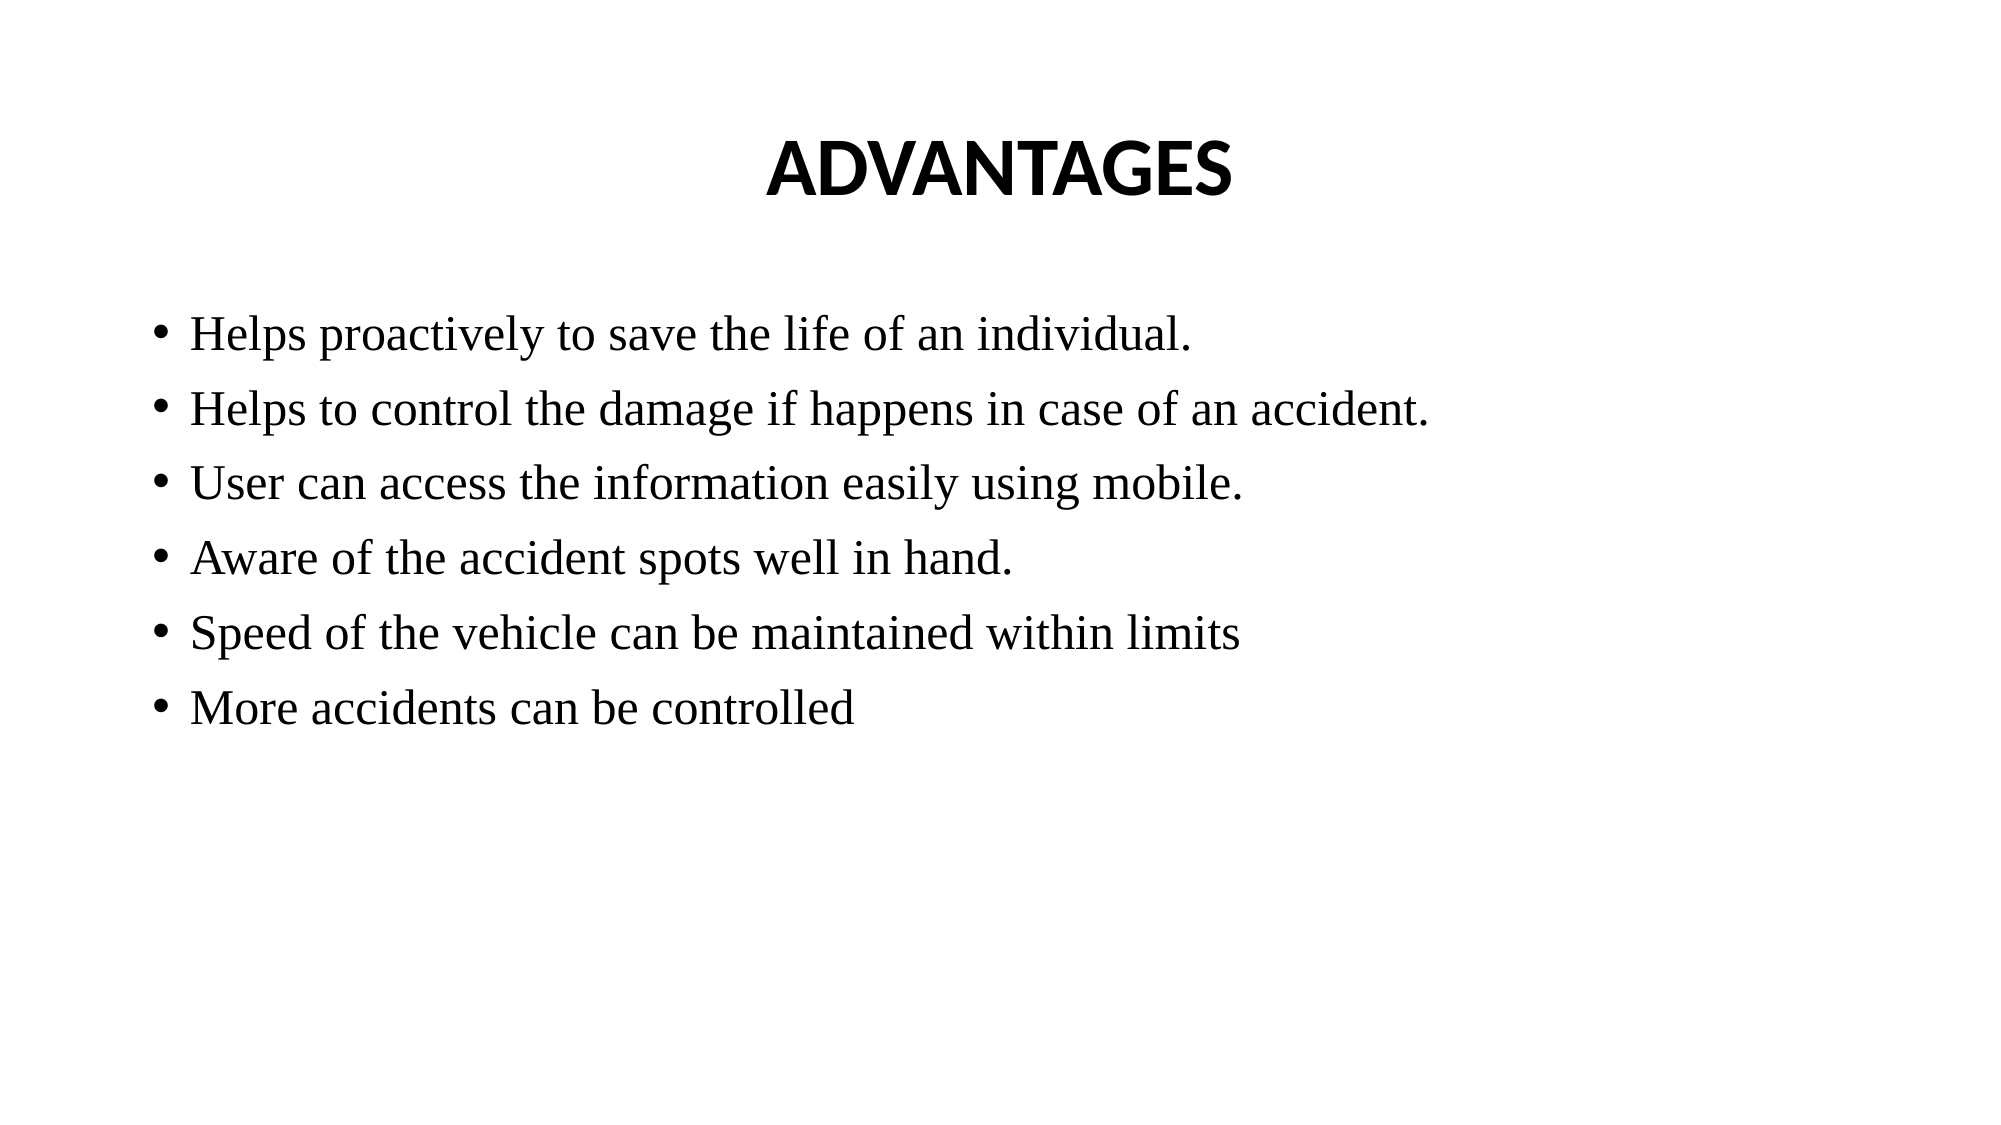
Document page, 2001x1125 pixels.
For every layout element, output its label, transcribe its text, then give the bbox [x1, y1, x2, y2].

title ADVANTAGES [137, 59, 1863, 278]
list Helps proactively to save the life of an individual. Helps to control the damage if happens in case of an accident. User can access the information easily using mobile. Aware of the accident spots well in hand. Speed of the vehicle can be maintained within limits More accidents can be controlled [137, 299, 1863, 1014]
